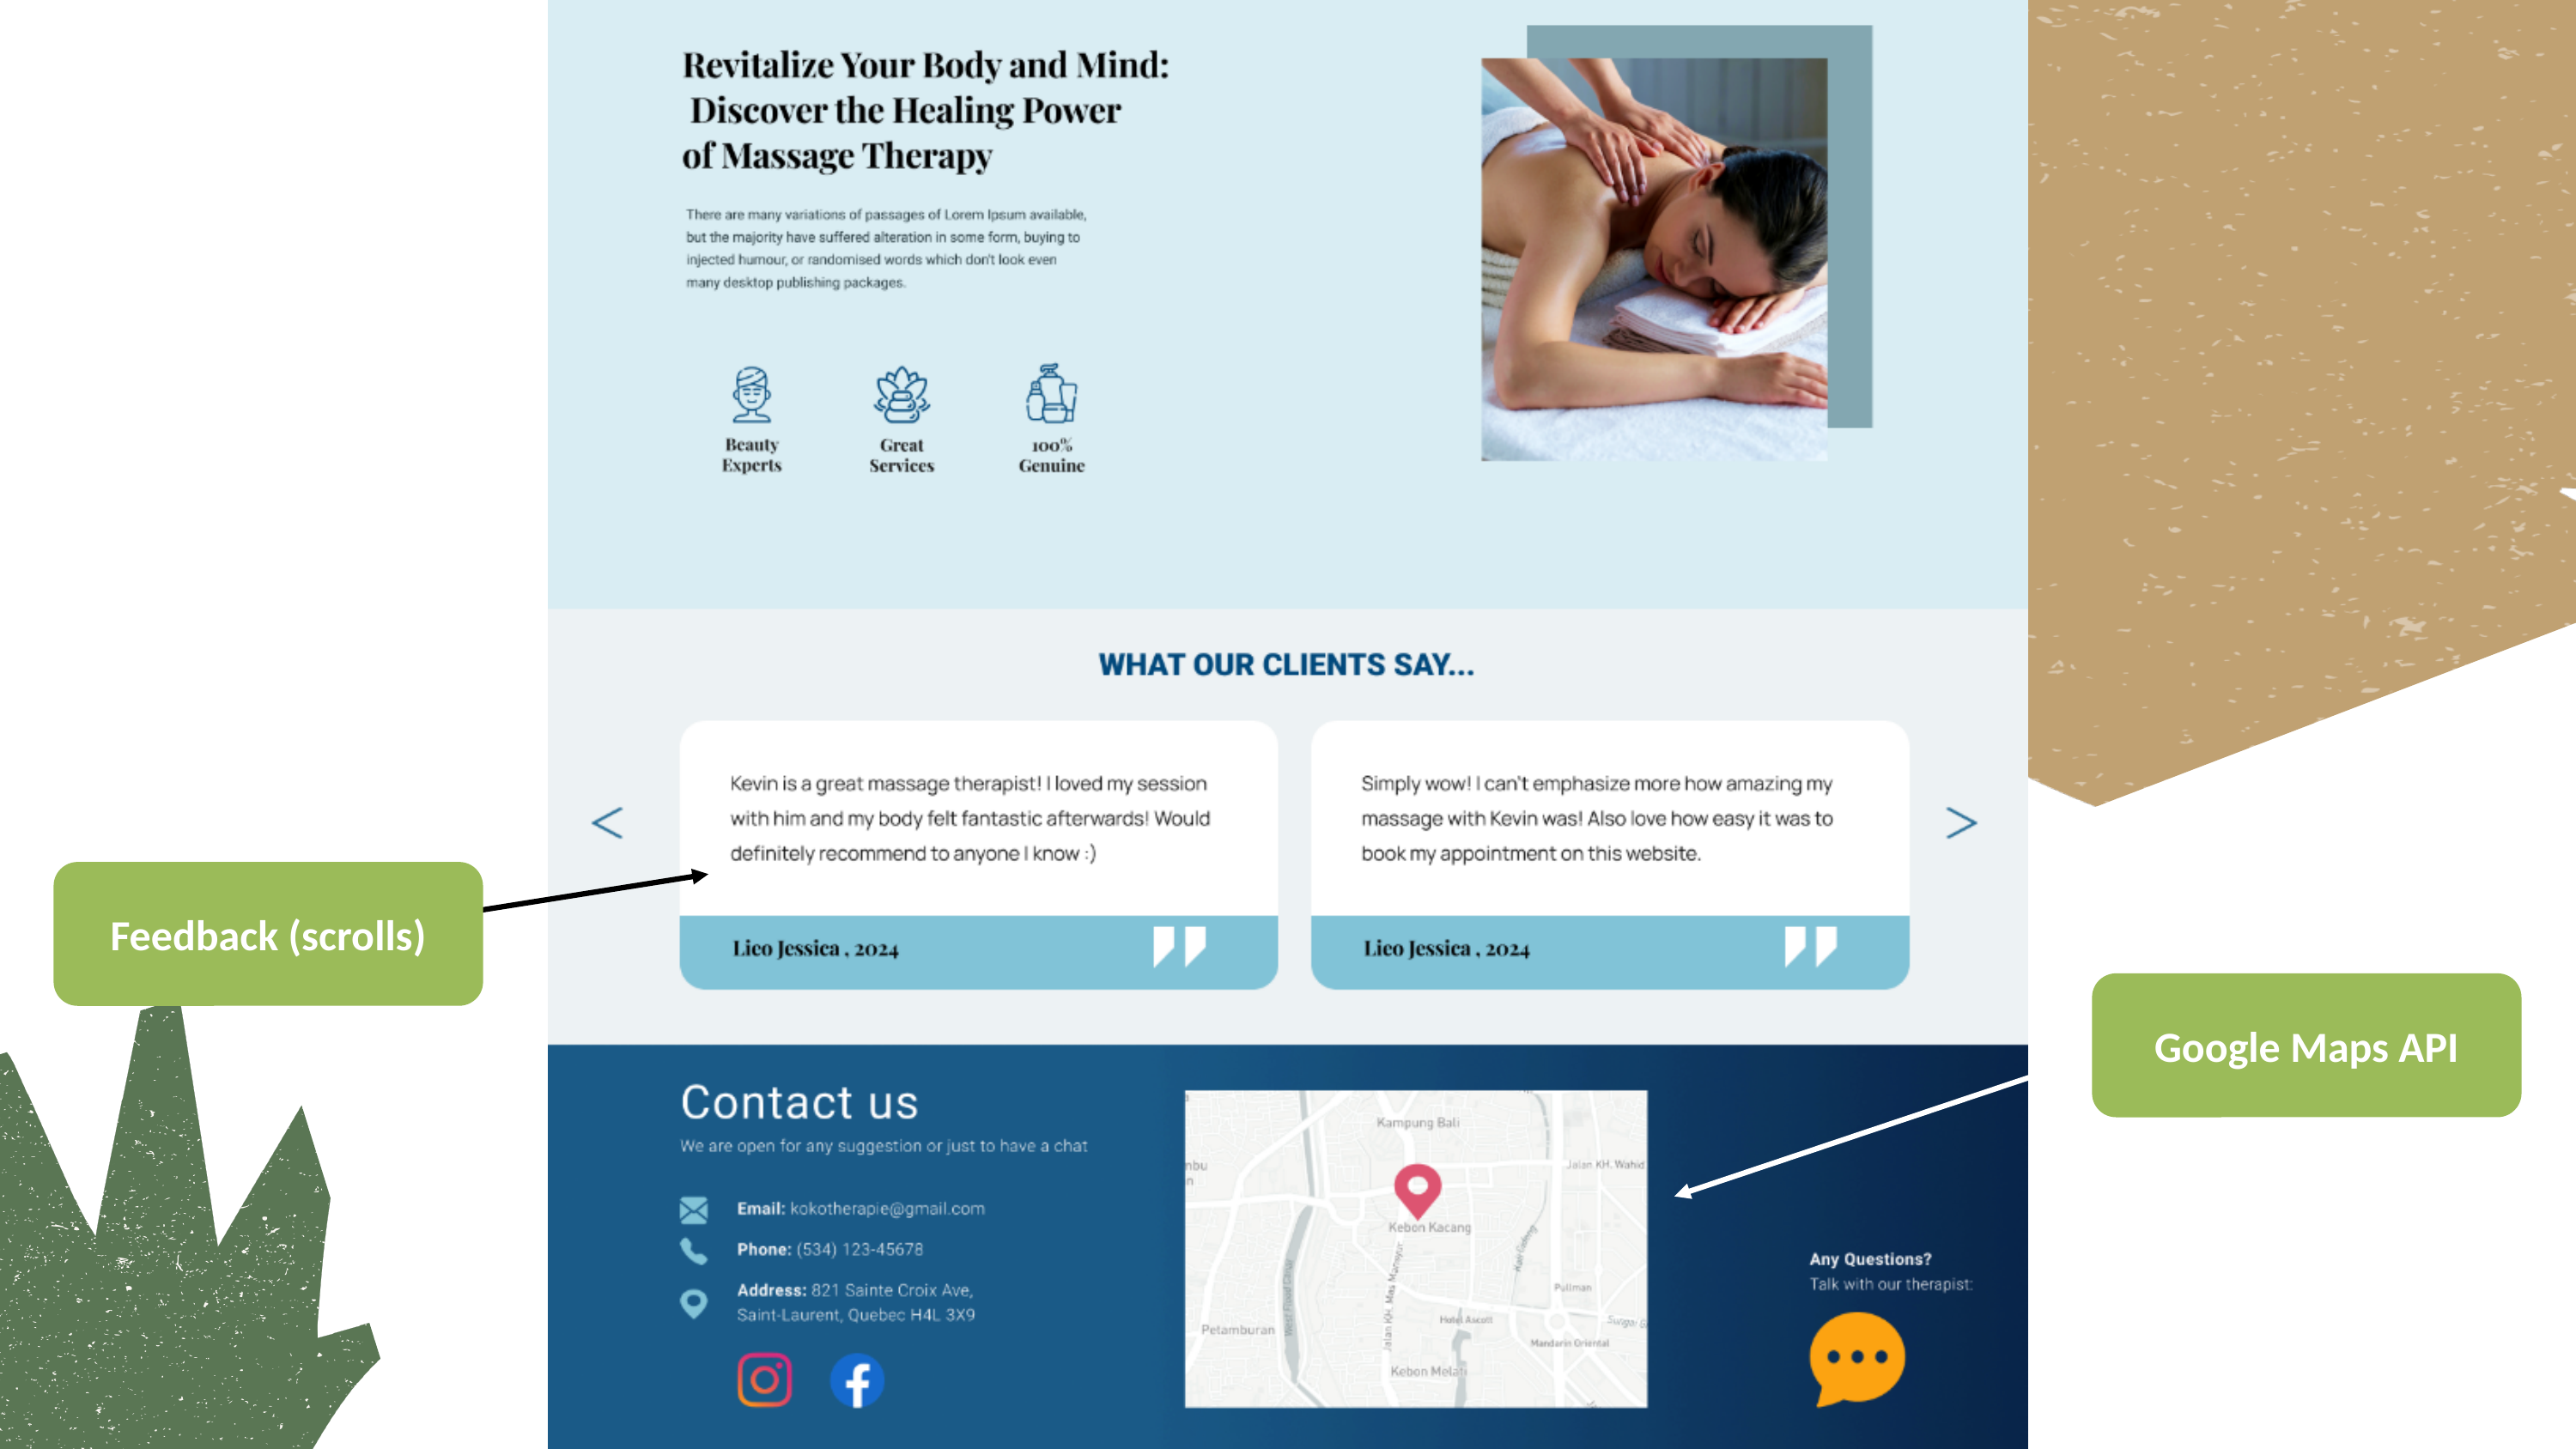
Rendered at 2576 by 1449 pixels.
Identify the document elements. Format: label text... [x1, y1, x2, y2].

text_box [2034, 0, 2576, 831]
text_box [0, 1008, 404, 1449]
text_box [450, 874, 709, 915]
text_box Google Maps API [2090, 971, 2524, 1119]
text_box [1674, 1045, 2126, 1197]
picture [548, 0, 2028, 1449]
text_box Feedback (scrolls) [52, 860, 485, 1008]
